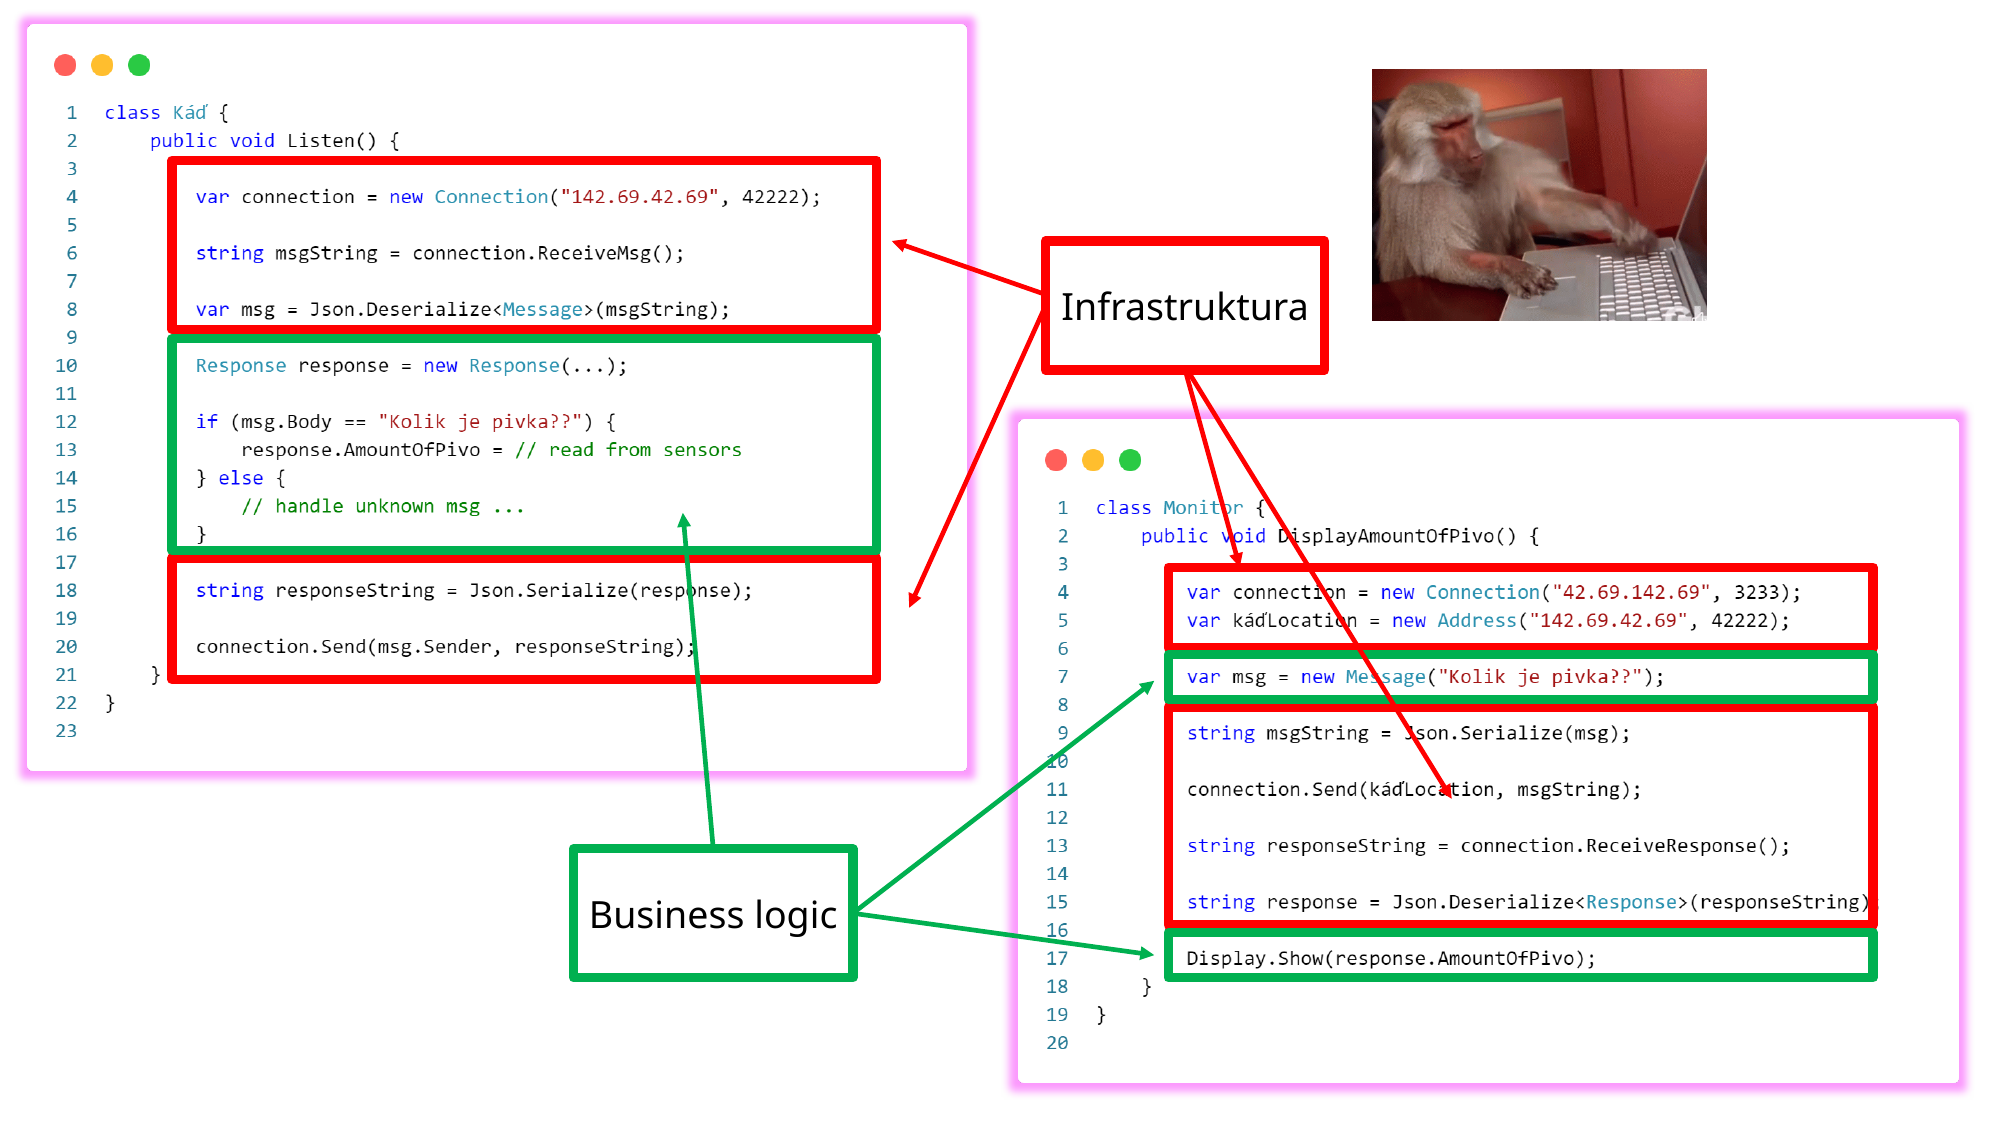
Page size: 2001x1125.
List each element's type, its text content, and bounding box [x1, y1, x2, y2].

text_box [852, 680, 1155, 909]
text_box Business logic [572, 847, 854, 979]
picture [1372, 69, 1707, 321]
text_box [852, 913, 1155, 956]
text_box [1184, 366, 1452, 800]
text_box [891, 240, 1046, 295]
picture [27, 23, 967, 772]
picture [1018, 419, 1959, 1084]
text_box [682, 512, 714, 850]
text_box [909, 305, 1046, 609]
text_box Infrastruktura [1048, 240, 1326, 371]
